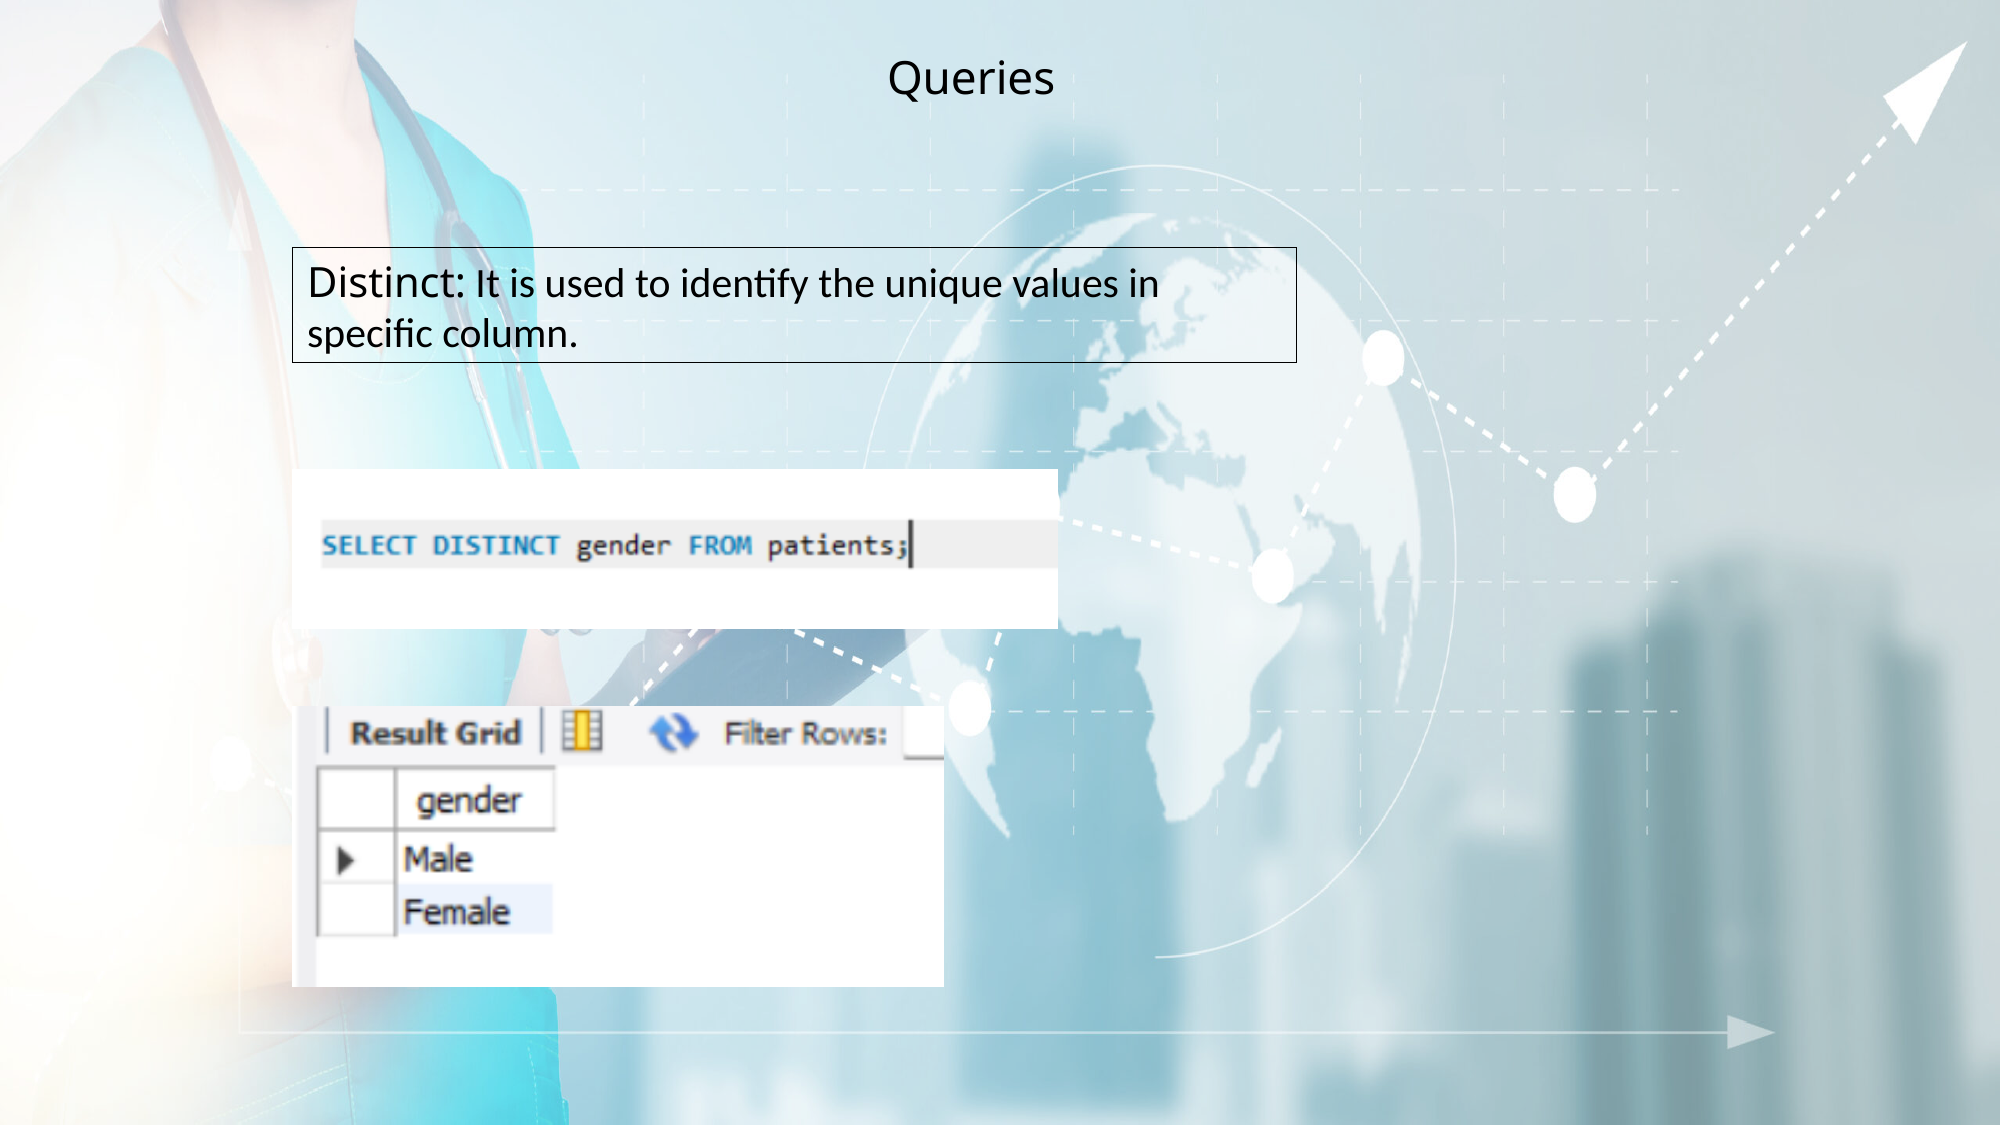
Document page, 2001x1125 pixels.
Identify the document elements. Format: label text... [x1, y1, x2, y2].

picture [292, 706, 944, 988]
picture [292, 469, 1058, 630]
text_box Distinct: It is used to identify the unique values in specific column. [292, 247, 1297, 363]
text_box Queries [126, 41, 1816, 112]
text_box MATH FUNCTIONS: It is used to perform mathematical expressions on numerical data. ABS, CEILING, FLOOR, POWER, ROUND, SQRT. [0, 0, 2000, 1125]
